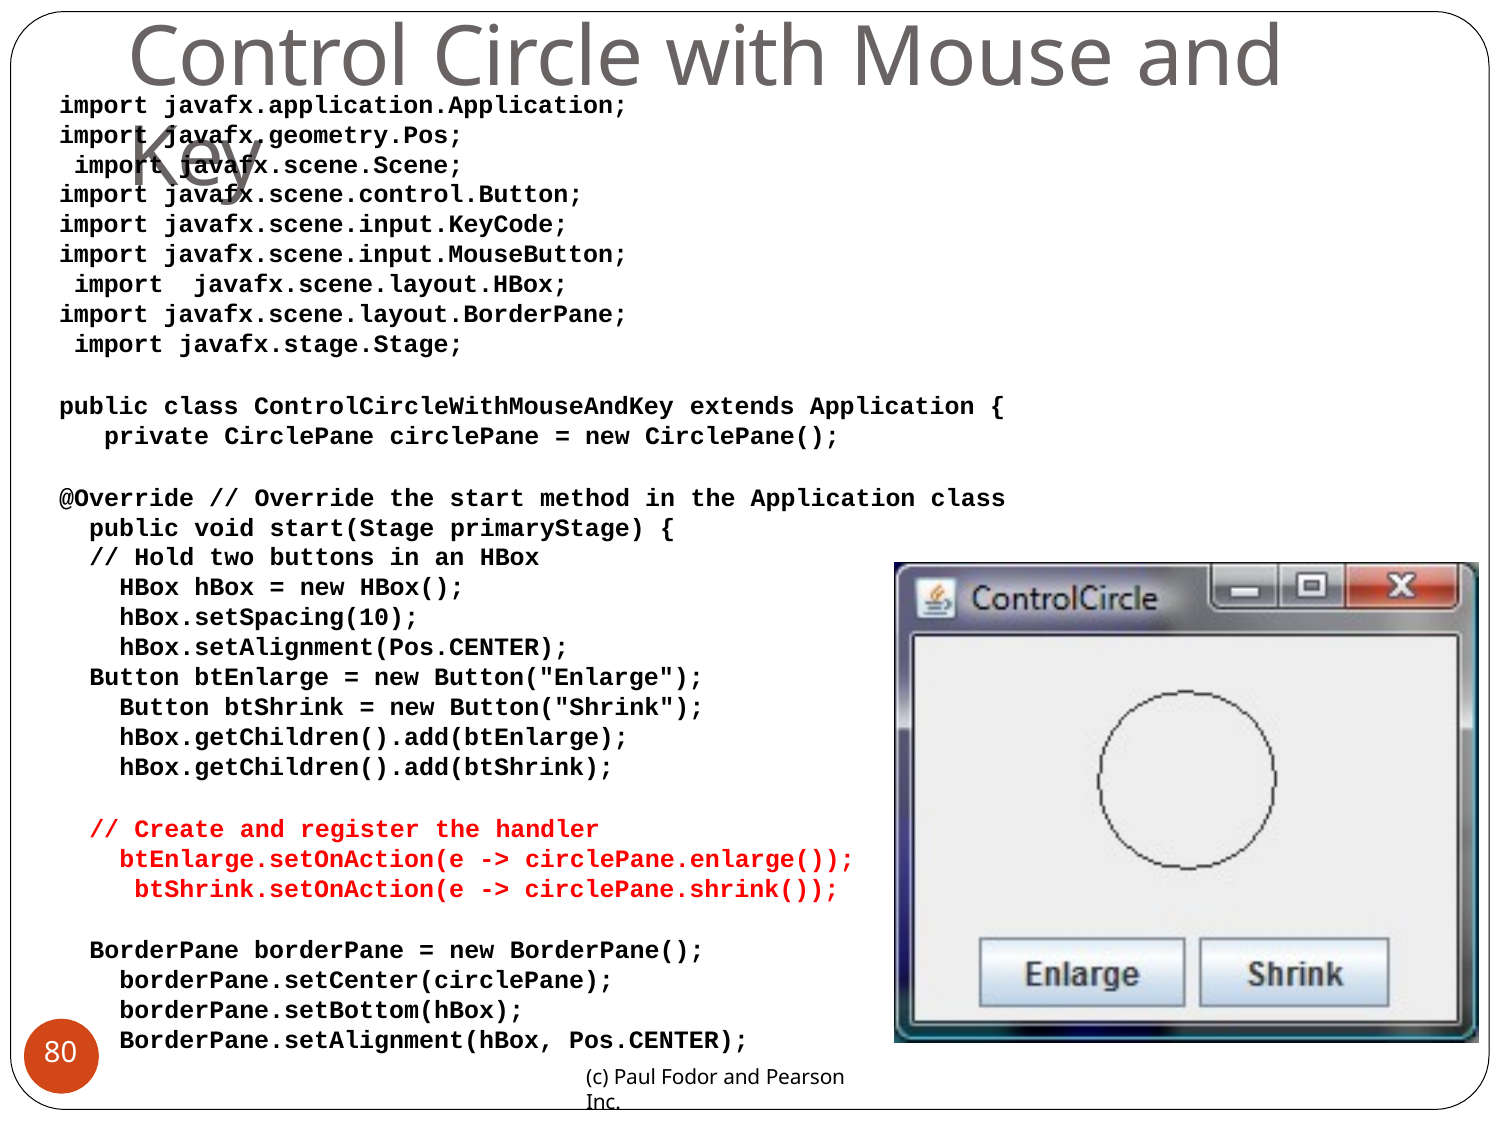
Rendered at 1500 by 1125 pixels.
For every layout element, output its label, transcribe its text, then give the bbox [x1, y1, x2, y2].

slide_number 80 [37, 1038, 85, 1125]
footer (c) Paul Fodor and Pearson Inc. [583, 1063, 882, 1125]
title Control Circle with Mouse and Key [125, 0, 1323, 203]
picture [894, 562, 1480, 1043]
text_box import javafx.application.Application; import javafx.geometry.Pos; import javafx.scene.Scene; import javafx.scene.control.Button; import javafx.scene.input.KeyCode; import javafx.scene.input.MouseButton; import javafx.scene.layout.HBox; import javafx.scene.layout.BorderPane; import javafx.stage.Stage; public class ControlCircleWithMouseAndKey extends Application { private CirclePane circlePane = new CirclePane(); @Override // Override the start method in the Application class public void start(Stage primaryStage) { // Hold two buttons in an HBox HBox hBox = new HBox(); hBox.setSpacing(10); hBox.setAlignment(Pos.CENTER); Button btEnlarge = new Button("Enlarge"); Button btShrink = new Button("Shrink"); hBox.getChildren().add(btEnlarge); hBox.getChildren().add(btShrink); // Create and register the handler btEnlarge.setOnAction(e -> circlePane.enlarge()); btShrink.setOnAction(e -> circlePane.shrink()); BorderPane borderPane = new BorderPane(); borderPane.setCenter(circlePane); borderPane.setBottom(hBox); BorderPane.setAlignment(hBox, Pos.CENTER); [57, 85, 1043, 1054]
text_box [23, 1018, 99, 1086]
